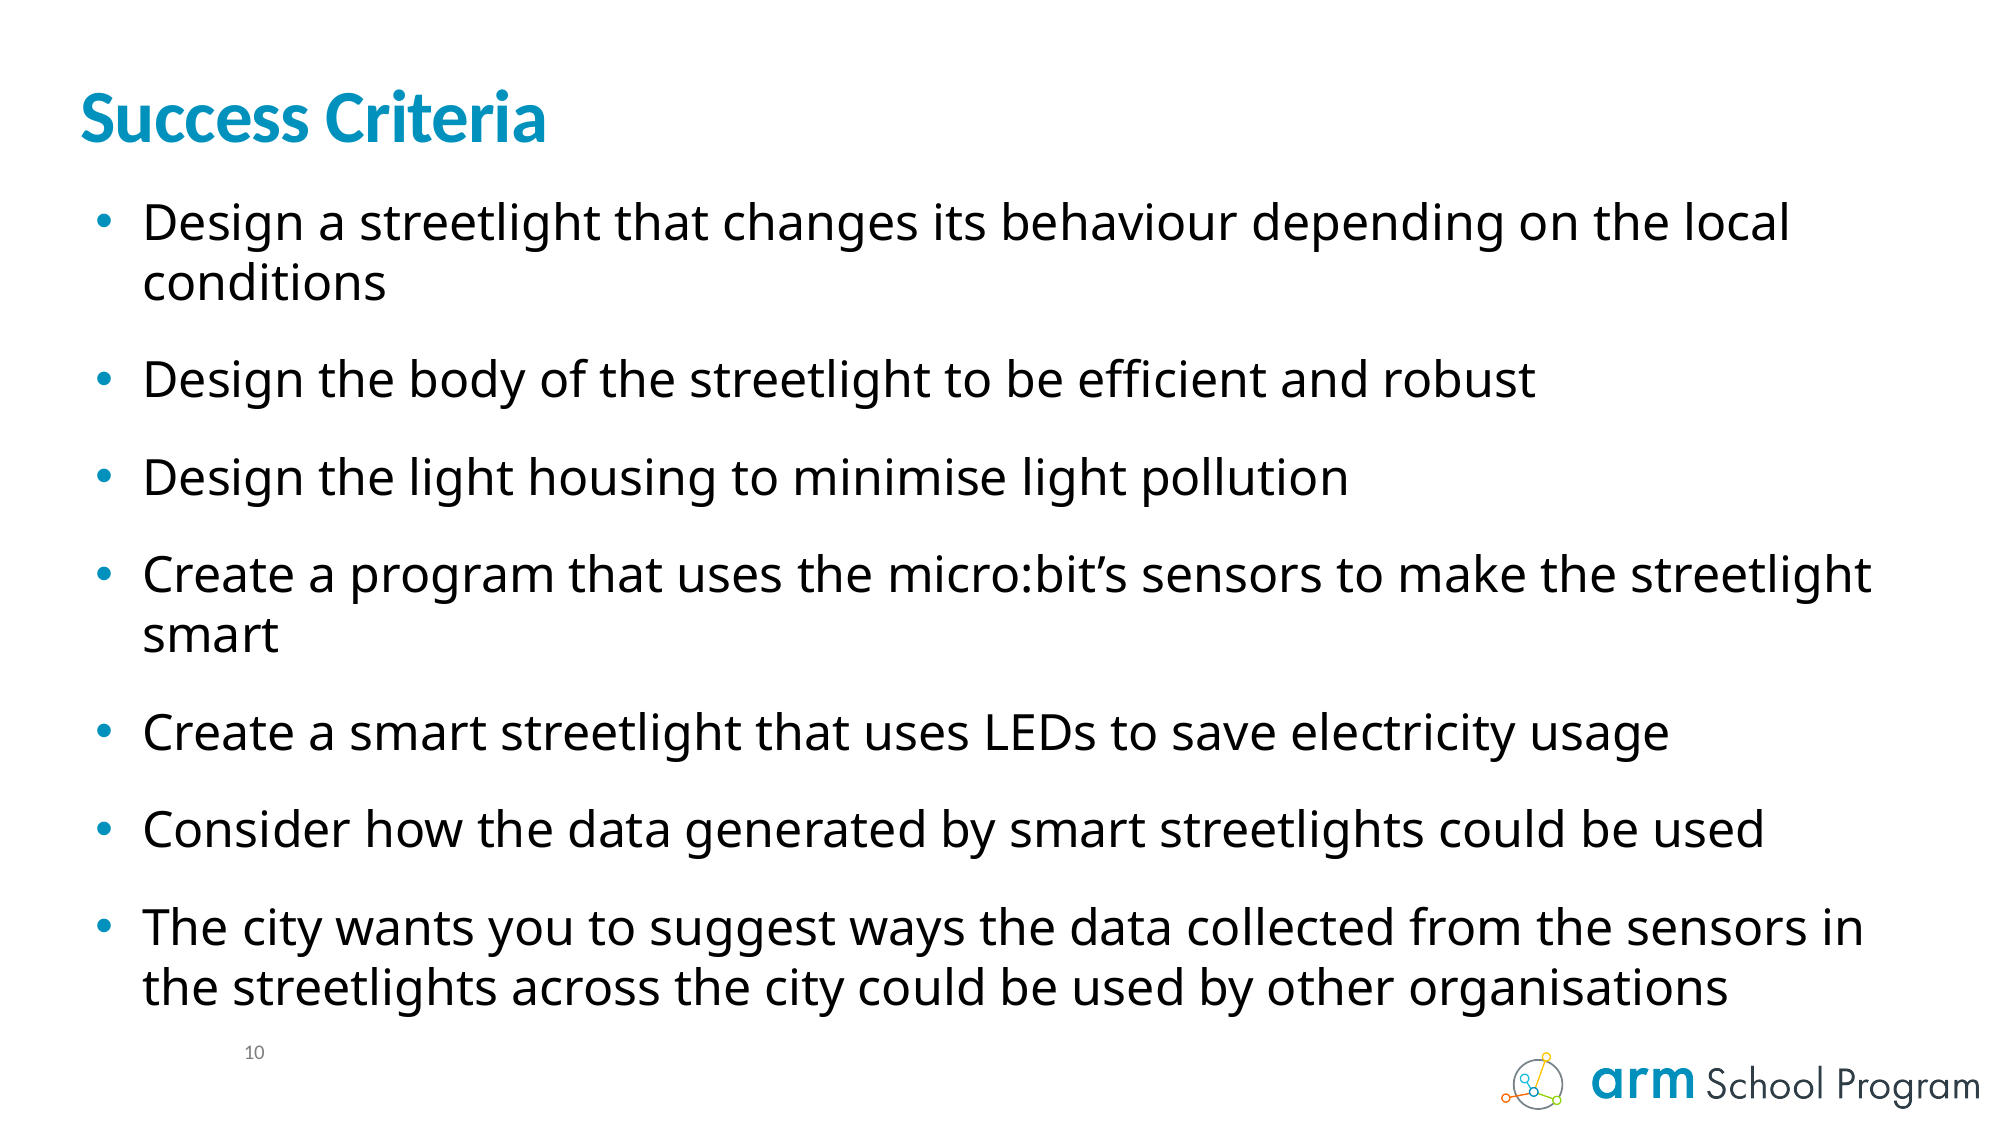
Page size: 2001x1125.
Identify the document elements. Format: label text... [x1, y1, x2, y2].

text_box Design a streetlight that changes its behaviour depending on the local conditions Design the body of the streetlight to be efficient and robust Design the light housing to minimise light pollution Create a program that uses the micro:bit’s sensors to make the streetlight smart Create a smart streetlight that uses LEDs to save electricity usage Consider how the data generated by smart streetlights could be used The city wants you to suggest ways the data collected from the sensors in the streetlights across the city could be used by other organisations [80, 182, 1915, 1023]
title Success Criteria [80, 48, 1915, 158]
picture [1501, 1052, 1979, 1110]
